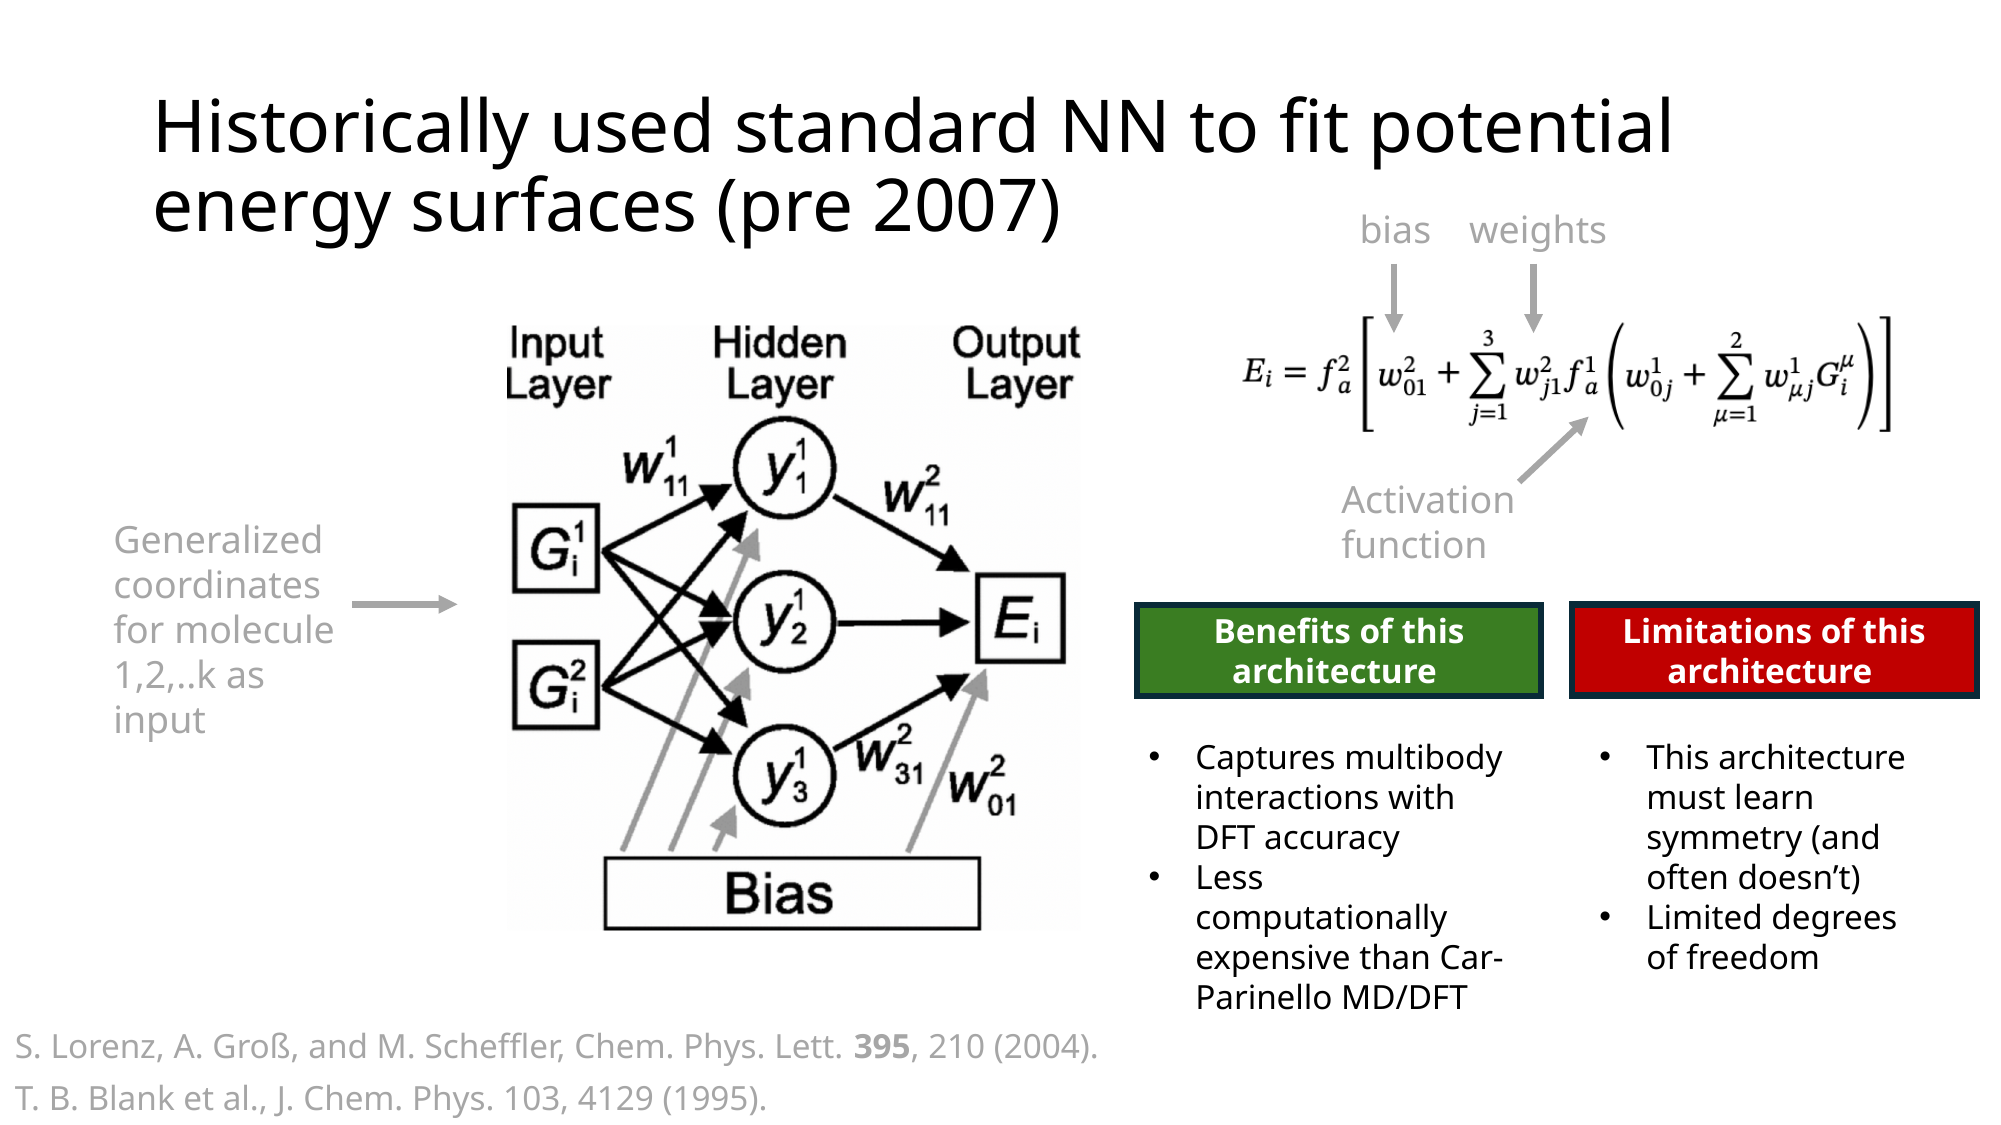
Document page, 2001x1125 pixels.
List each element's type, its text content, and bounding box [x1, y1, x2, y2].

text_box T. B. Blank et al., J. Chem. Phys. 103, 4129 (1995). [0, 1069, 1004, 1125]
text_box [1213, 198, 1902, 576]
title Historically used standard NN to fit potential energy surfaces (pre 2007) [137, 59, 1863, 278]
text_box Captures multibody interactions with DFT accuracy Less computationally expensive than Car-Parinello MD/DFT [1133, 729, 1539, 1024]
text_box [1136, 603, 1978, 697]
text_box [97, 508, 458, 752]
text_box This architecture must learn symmetry (and often doesn’t) Limited degrees of freedom [1584, 729, 1942, 984]
picture [474, 306, 1138, 954]
text_box S. Lorenz, A. Groß, and M. Scheffler, Chem. Phys. Lett. 395, 210 (2004). [0, 1018, 1394, 1073]
